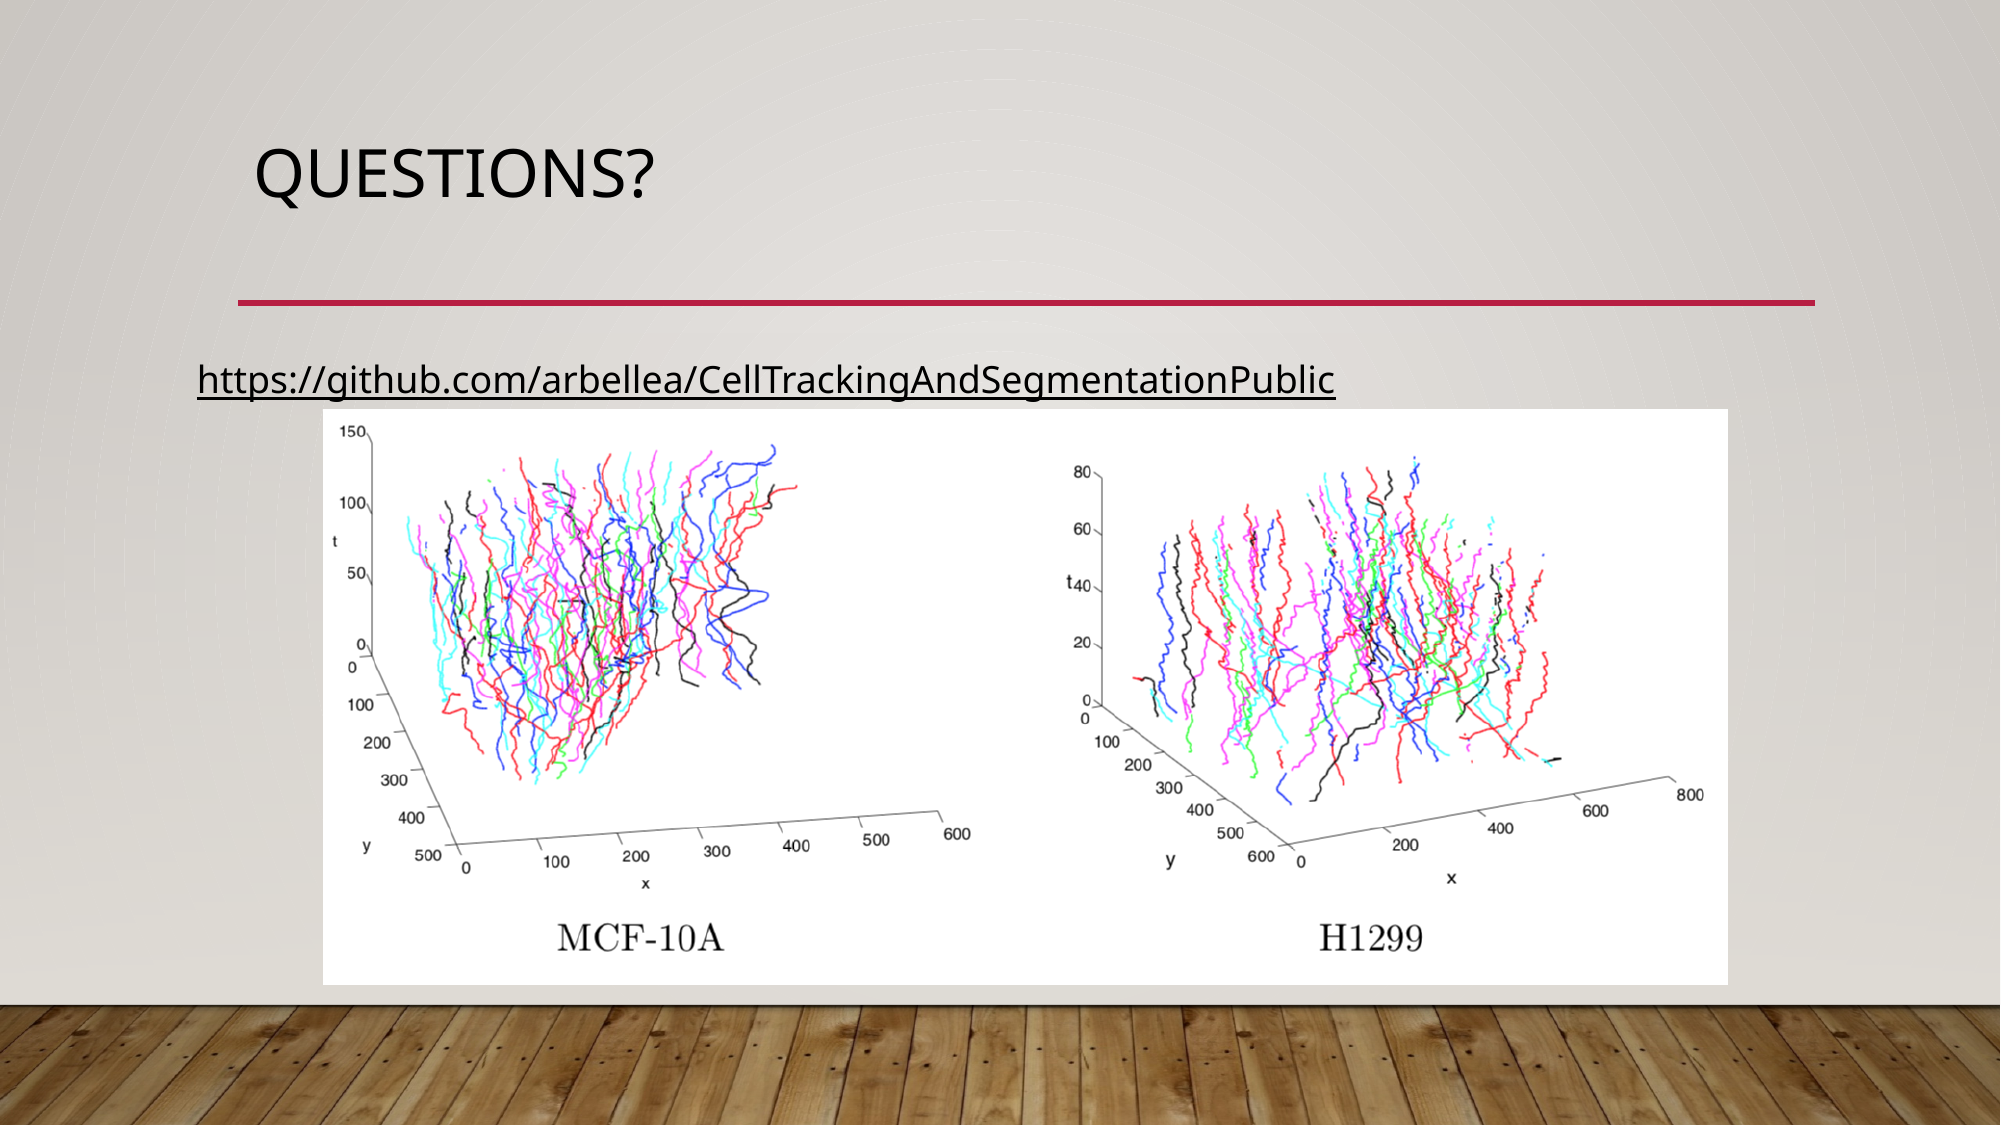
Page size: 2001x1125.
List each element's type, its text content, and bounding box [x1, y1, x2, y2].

picture [0, 1005, 2000, 1125]
picture [323, 409, 1729, 986]
title Questions? [238, 131, 1814, 305]
text_box https://github.com/arbellea/CellTrackingAndSegmentationPublic [182, 349, 1361, 415]
